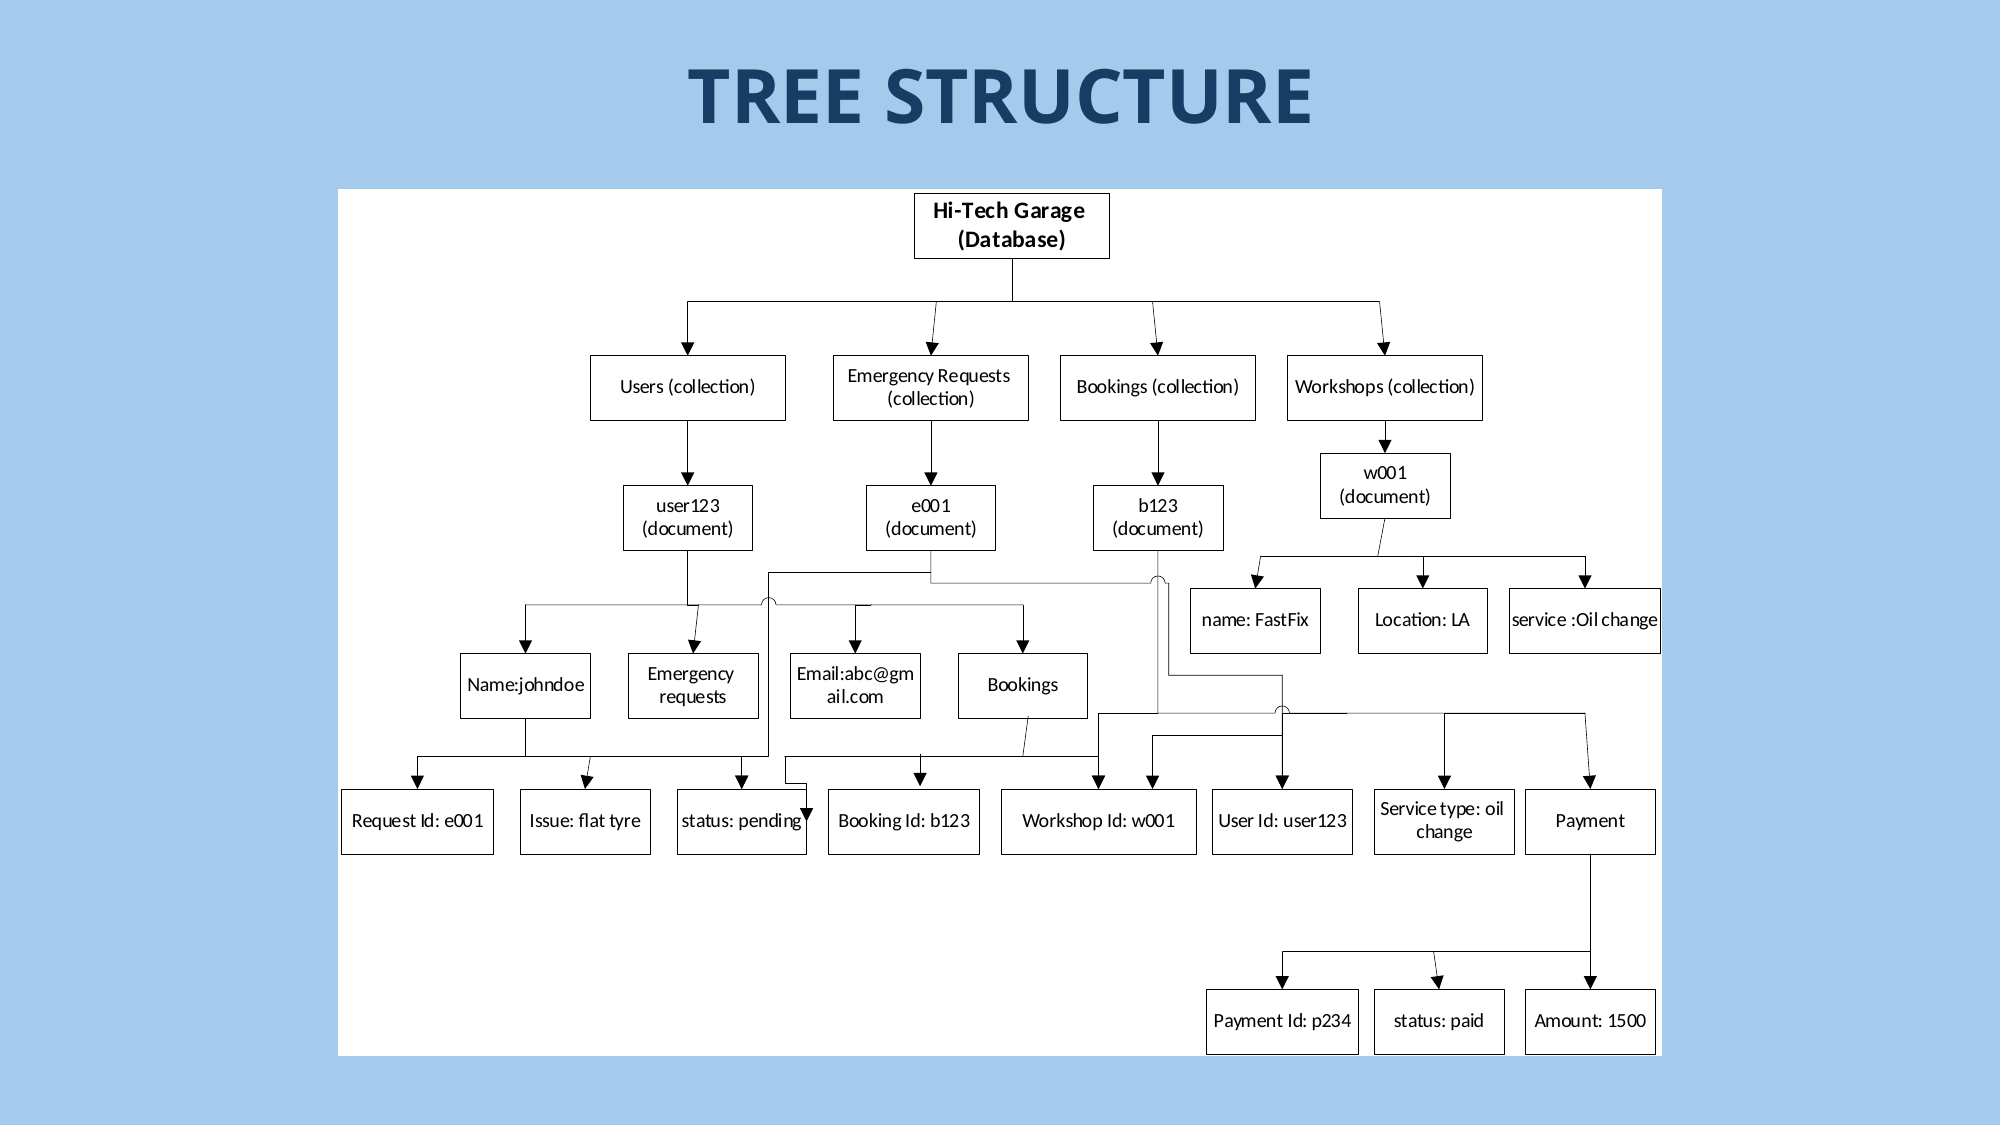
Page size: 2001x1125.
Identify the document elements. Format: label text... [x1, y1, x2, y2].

text_box TREE STRUCTURE [673, 41, 1615, 147]
text_box [0, 1, 2000, 1125]
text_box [337, 188, 1663, 1057]
